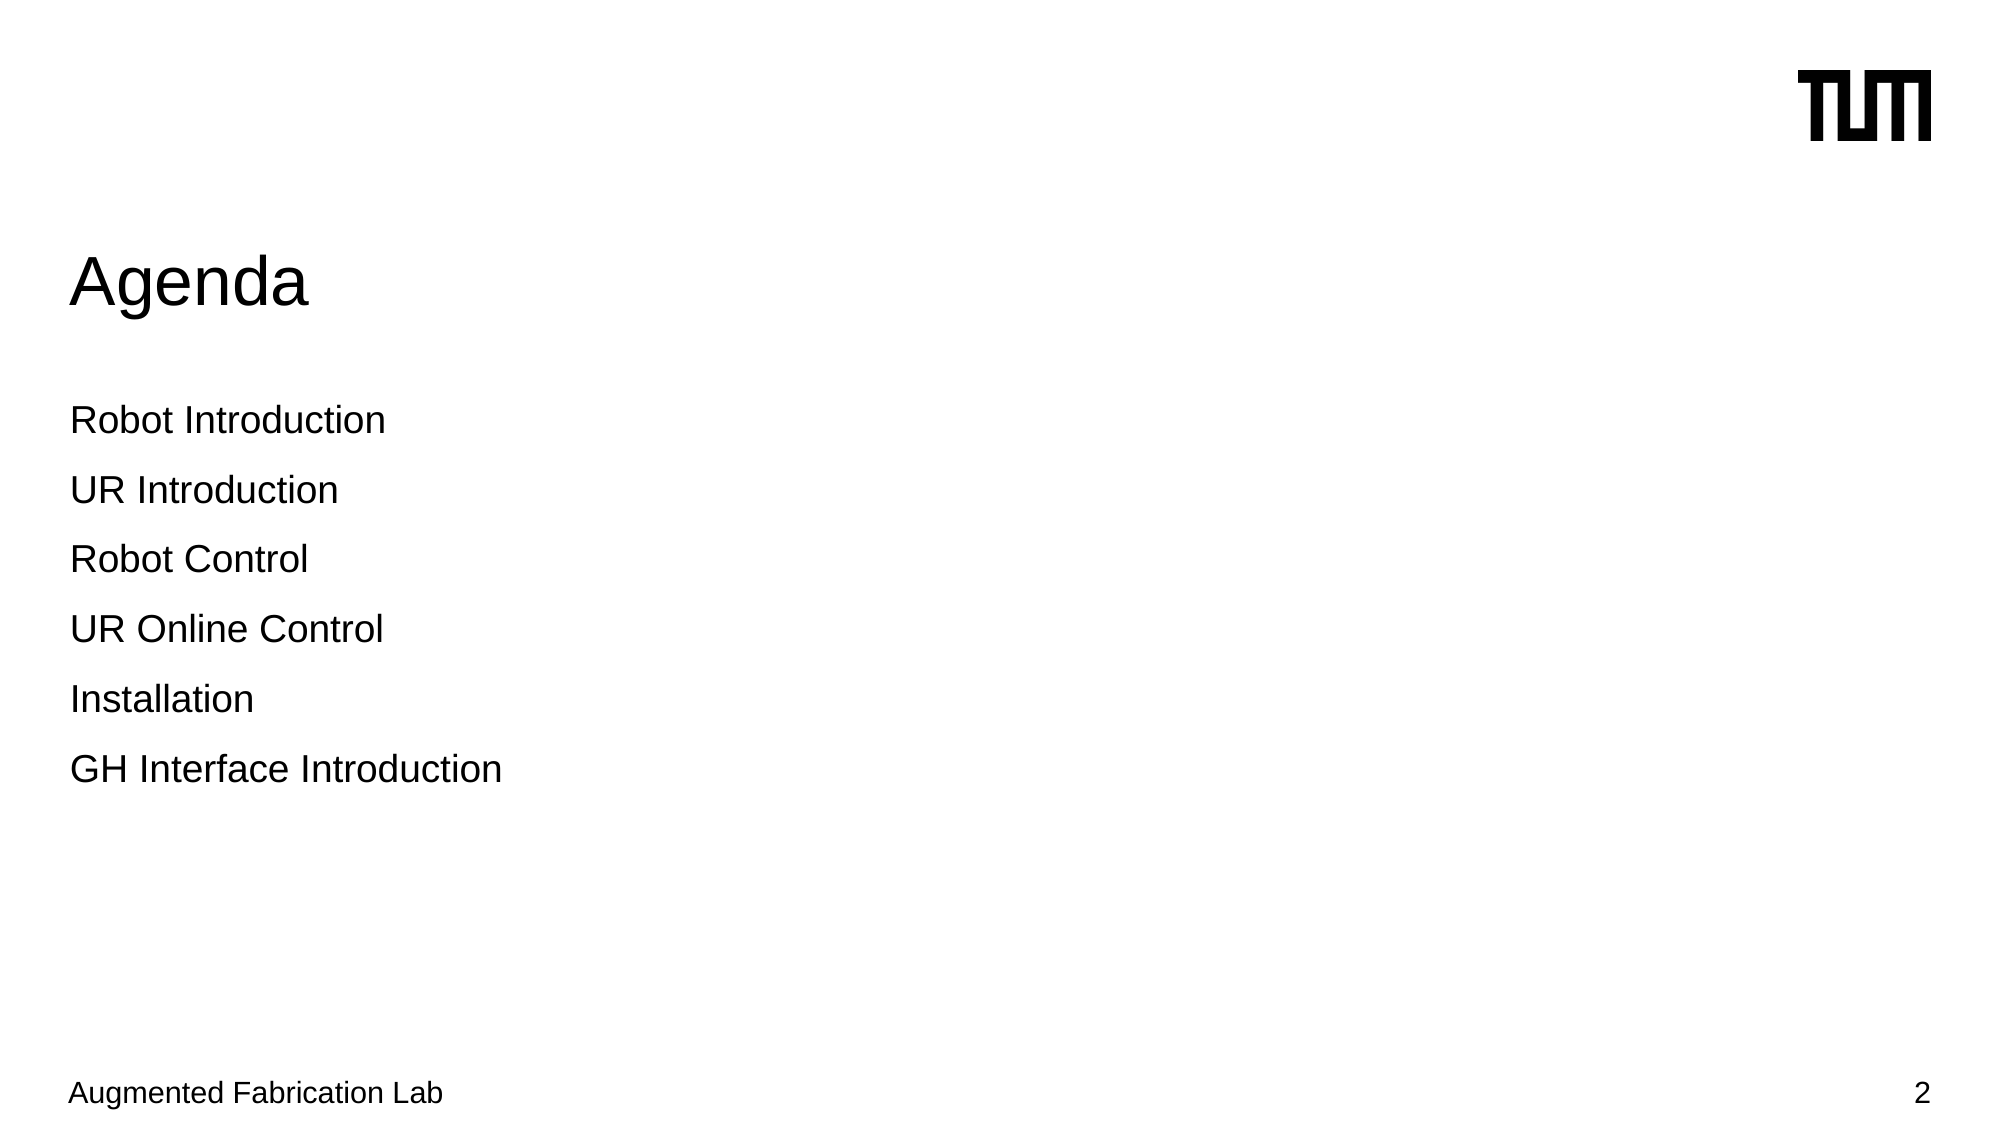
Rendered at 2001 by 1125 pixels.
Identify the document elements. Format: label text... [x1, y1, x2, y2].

slide_number ‹#› [1483, 1061, 1932, 1122]
list Robot Introduction UR Introduction Robot Control UR Online Control Installation GH Interface Introduction [69, 324, 1932, 1013]
picture [1798, 70, 1931, 141]
title Agenda [69, 212, 1932, 303]
footer Augmented Fabrication Lab [68, 1061, 1483, 1122]
